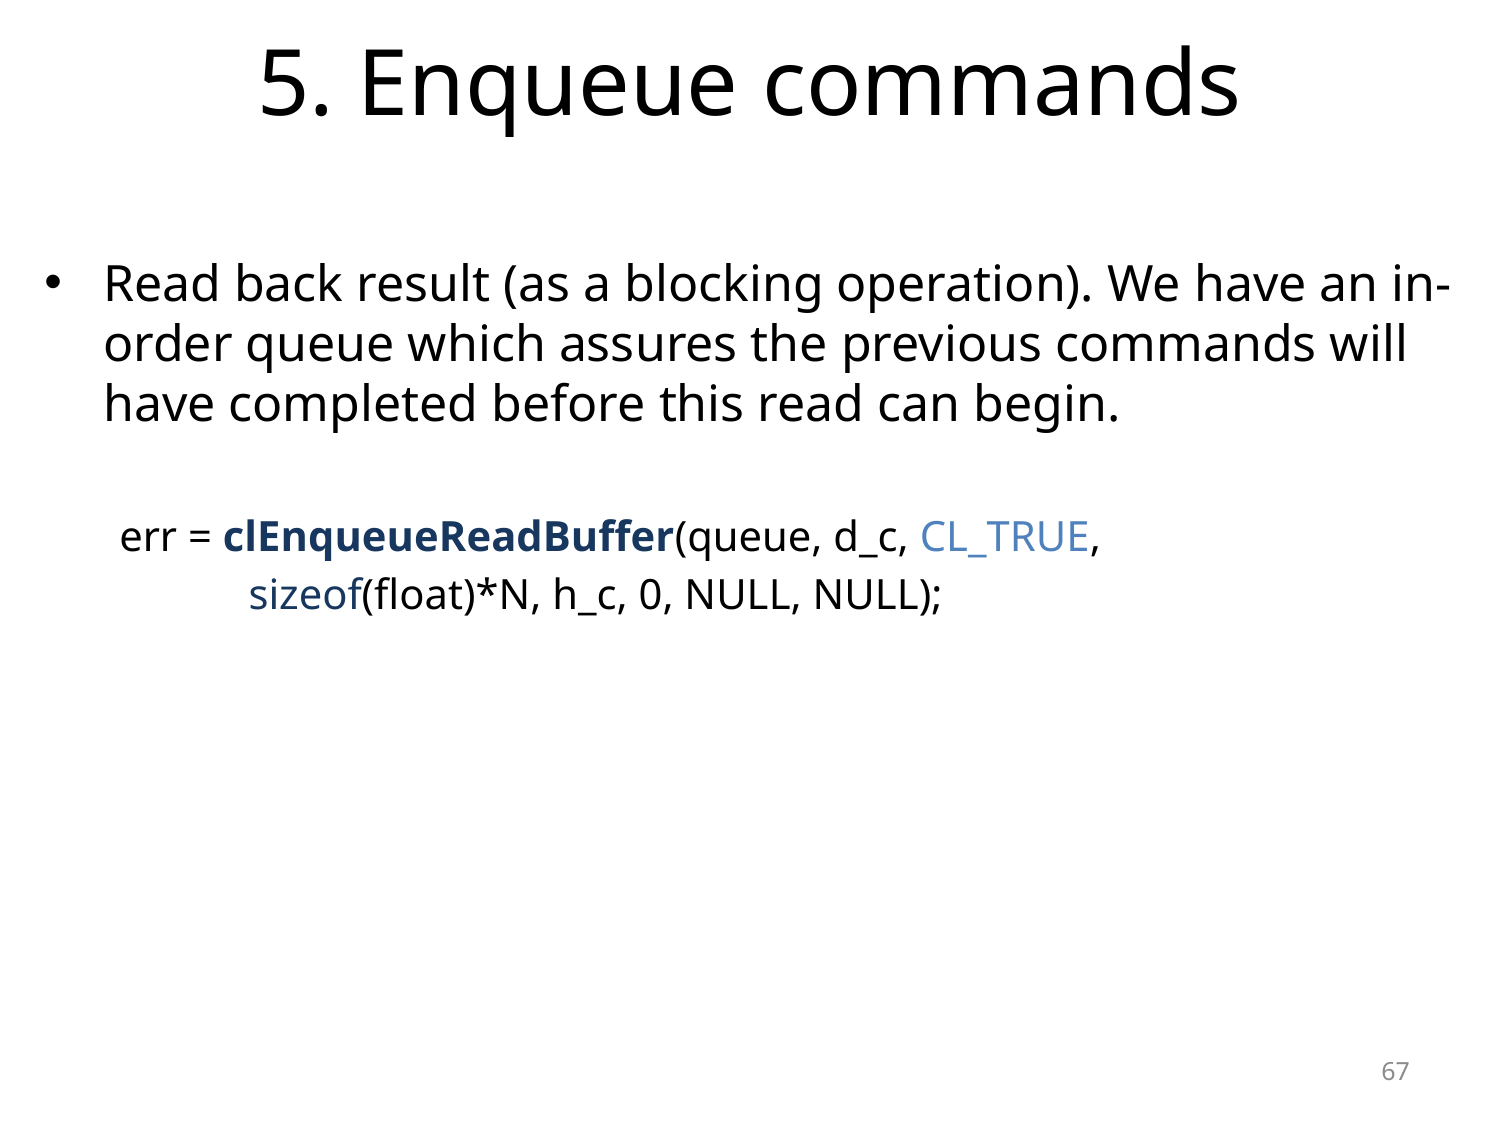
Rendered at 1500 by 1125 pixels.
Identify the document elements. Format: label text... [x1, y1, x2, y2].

slide_number 67 [1074, 1042, 1425, 1103]
title 5. Enqueue commands [75, 0, 1425, 173]
list Read back result (as a blocking operation). We have an in-order queue which assures the previous commands will have completed before this read can begin. err = clEnqueueReadBuffer(queue, d_c, CL_TRUE, sizeof(float)*N, h_c, 0, NULL, NULL); [29, 243, 1471, 1094]
